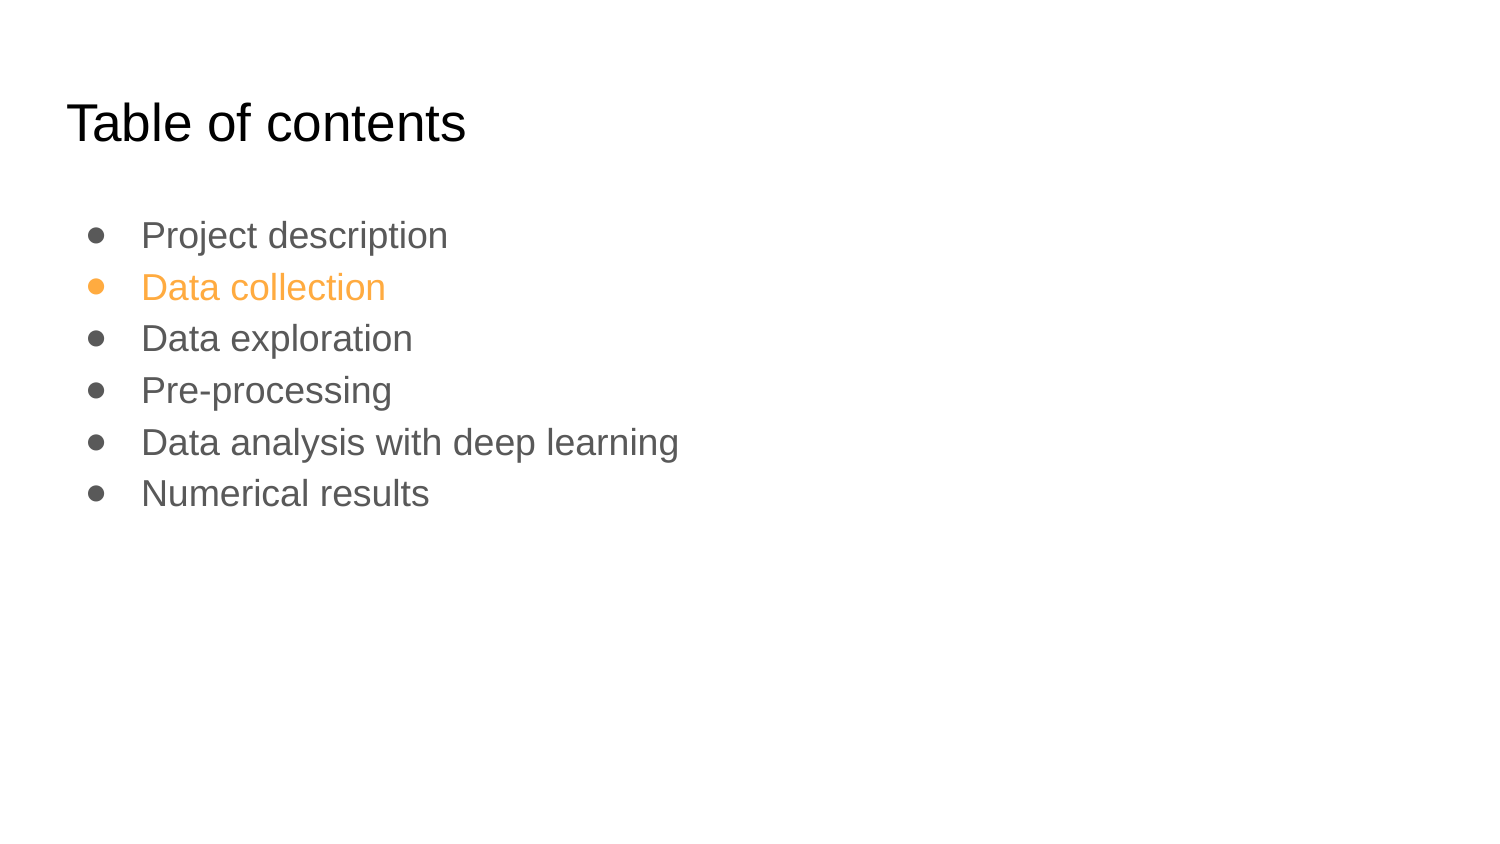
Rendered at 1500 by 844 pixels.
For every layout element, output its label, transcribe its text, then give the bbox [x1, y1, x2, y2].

title Table of contents [51, 72, 1449, 167]
list Project description Data collection Data exploration Pre-processing Data analysis with deep learning Numerical results [51, 189, 1449, 750]
